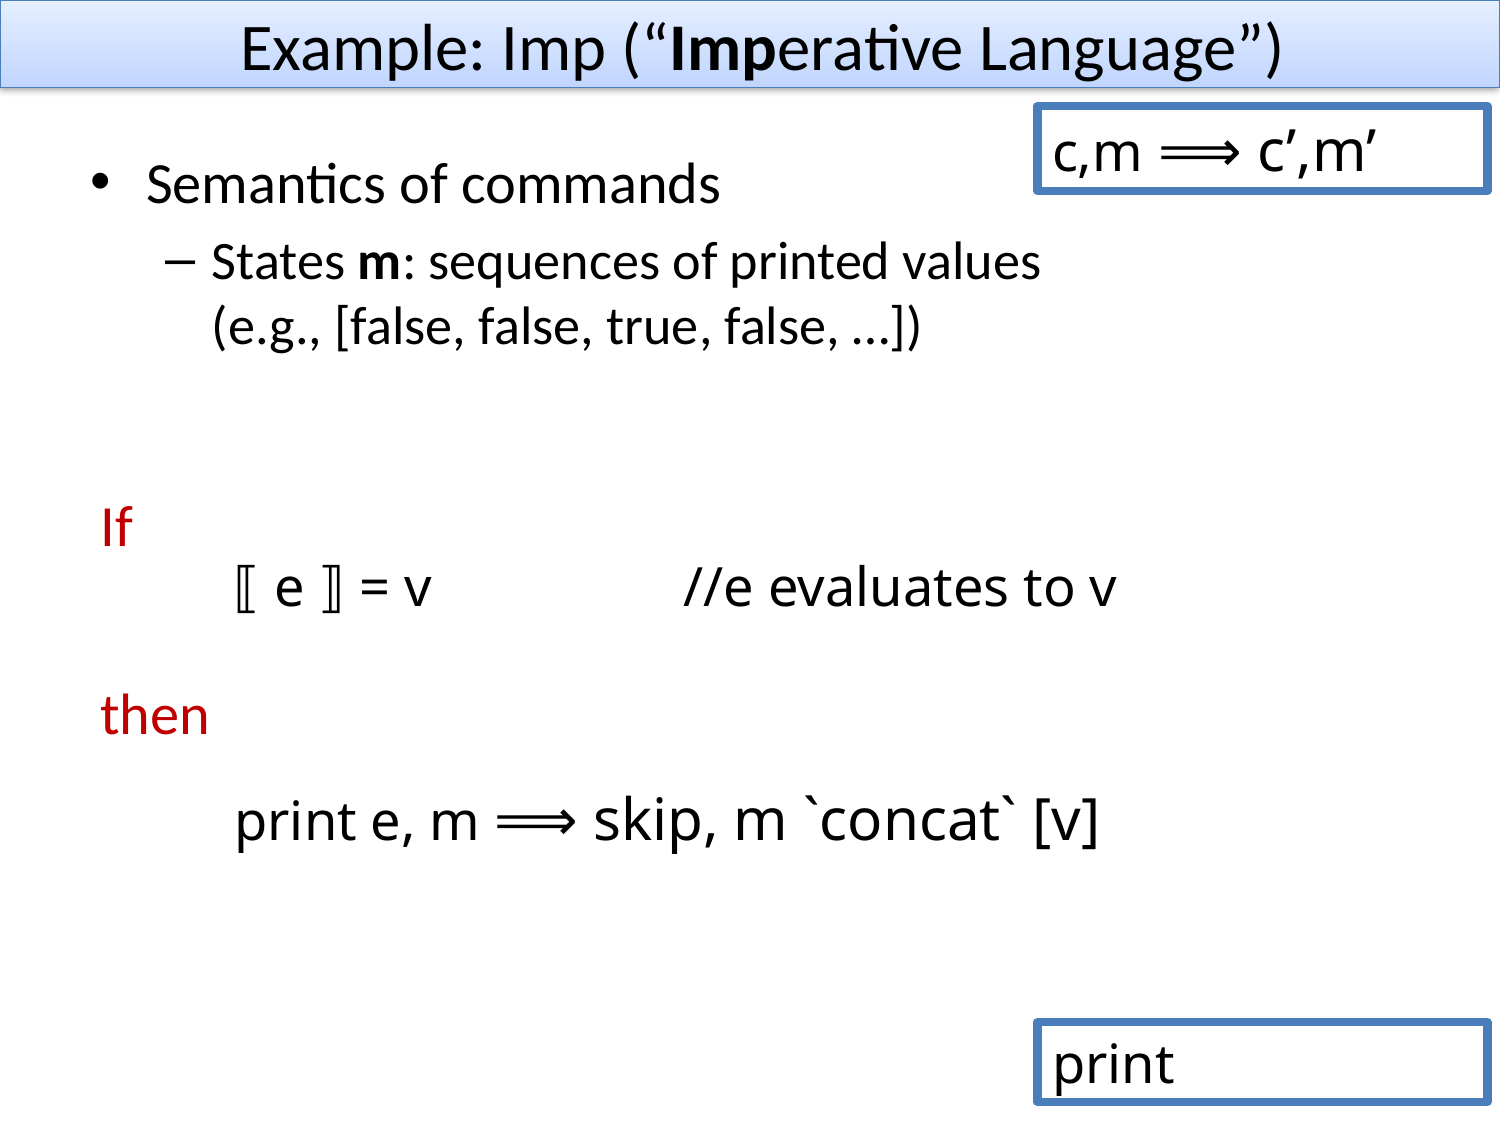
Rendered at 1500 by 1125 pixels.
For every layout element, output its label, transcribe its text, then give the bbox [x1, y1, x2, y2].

text_box print e, m ⟹ skip, m `concat` [v] [219, 774, 1438, 860]
list Semantics of commands States m: sequences of printed values (e.g., [false, false, true, false, …]) [75, 137, 1113, 400]
text_box c,m ⟹ c’,m’ [1037, 106, 1488, 191]
title Example: Imp (“Imperative Language”) [87, 0, 1438, 97]
text_box If [85, 481, 436, 596]
text_box then [85, 668, 436, 783]
text_box print [1037, 1022, 1488, 1102]
text_box ⟦ e ⟧ = v //e evaluates to v [218, 544, 1438, 625]
